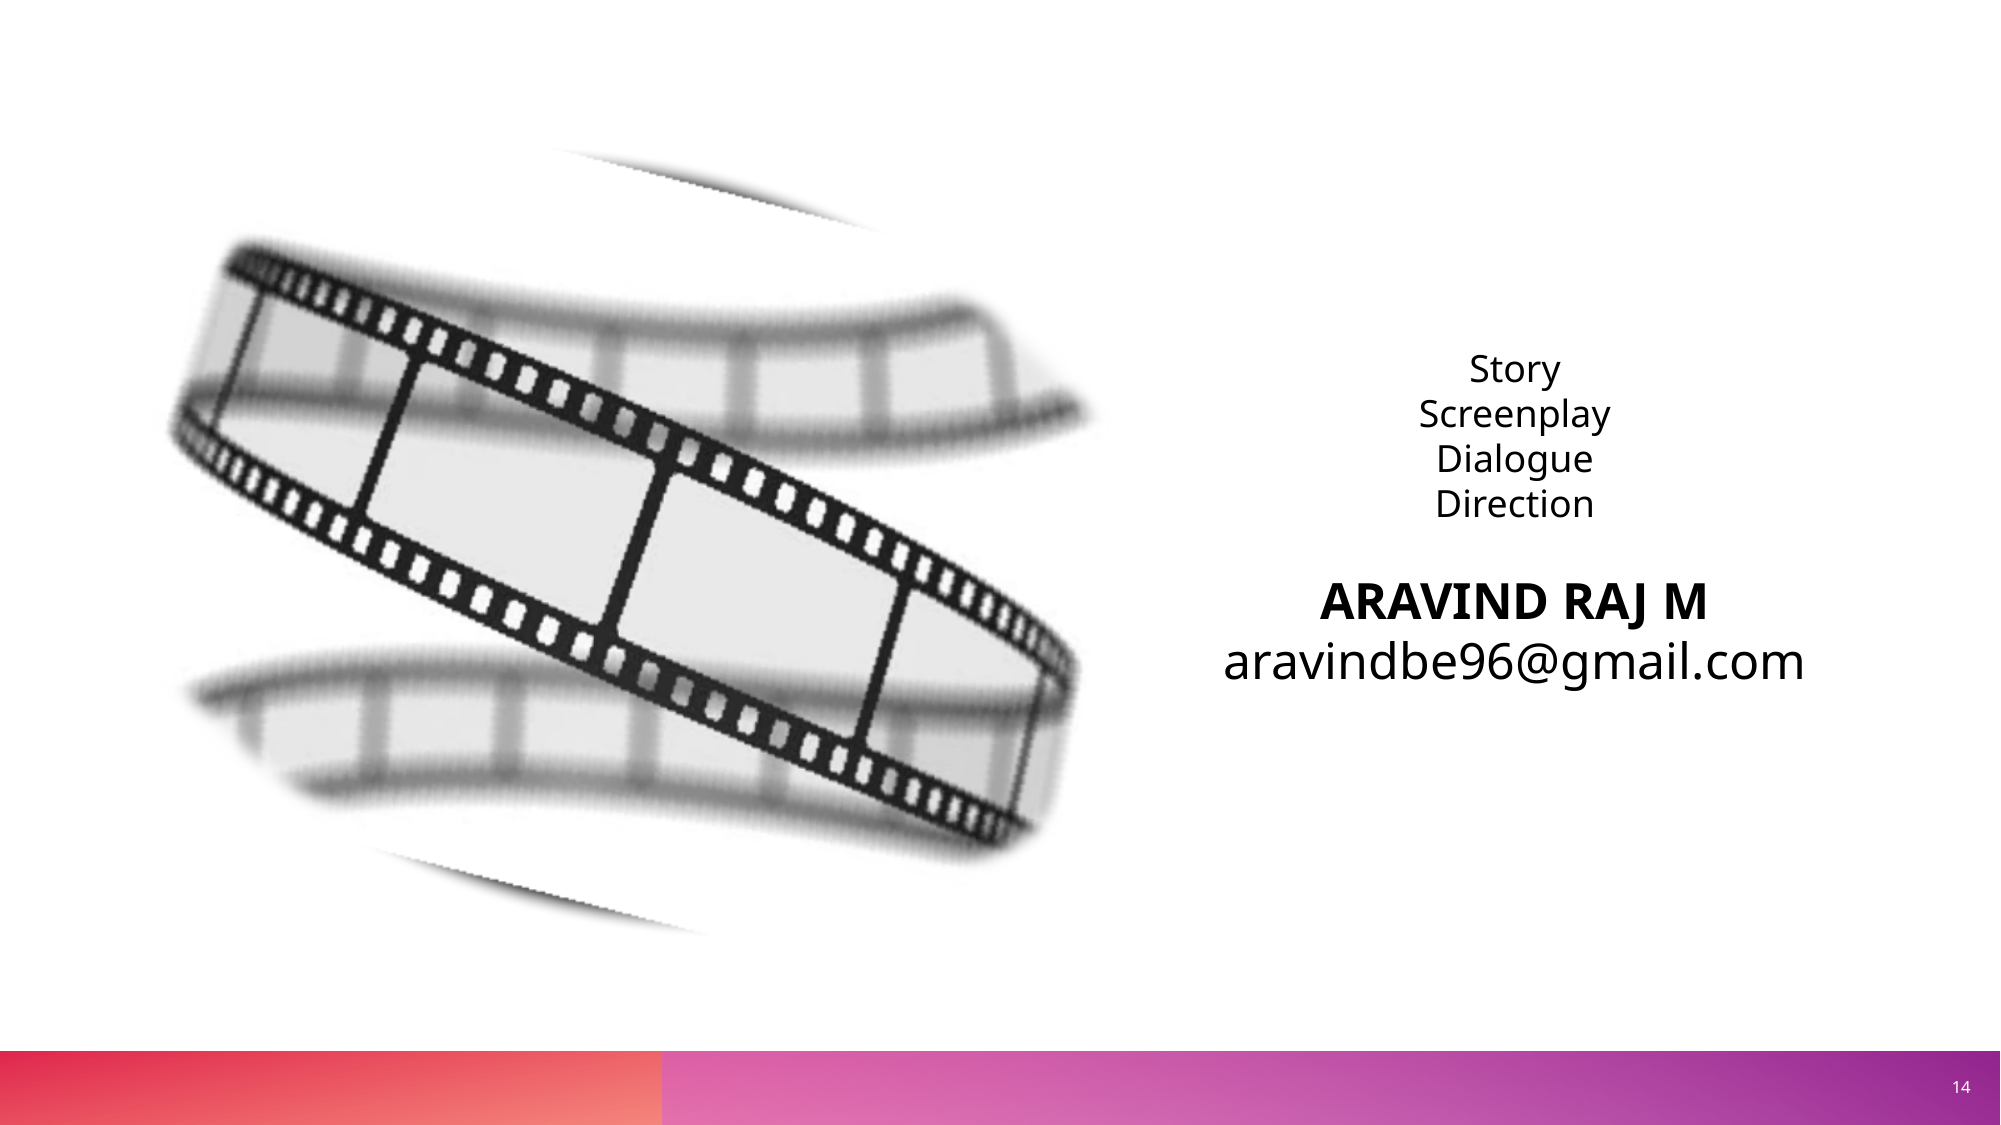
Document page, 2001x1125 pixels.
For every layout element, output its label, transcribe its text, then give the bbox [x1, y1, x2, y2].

picture [69, 157, 1190, 926]
slide_number 14 [1913, 1051, 1986, 1125]
text_box Story Screenplay Dialogue Direction ARAVIND RAJ M aravindbe96@gmail.com [1208, 337, 1822, 743]
